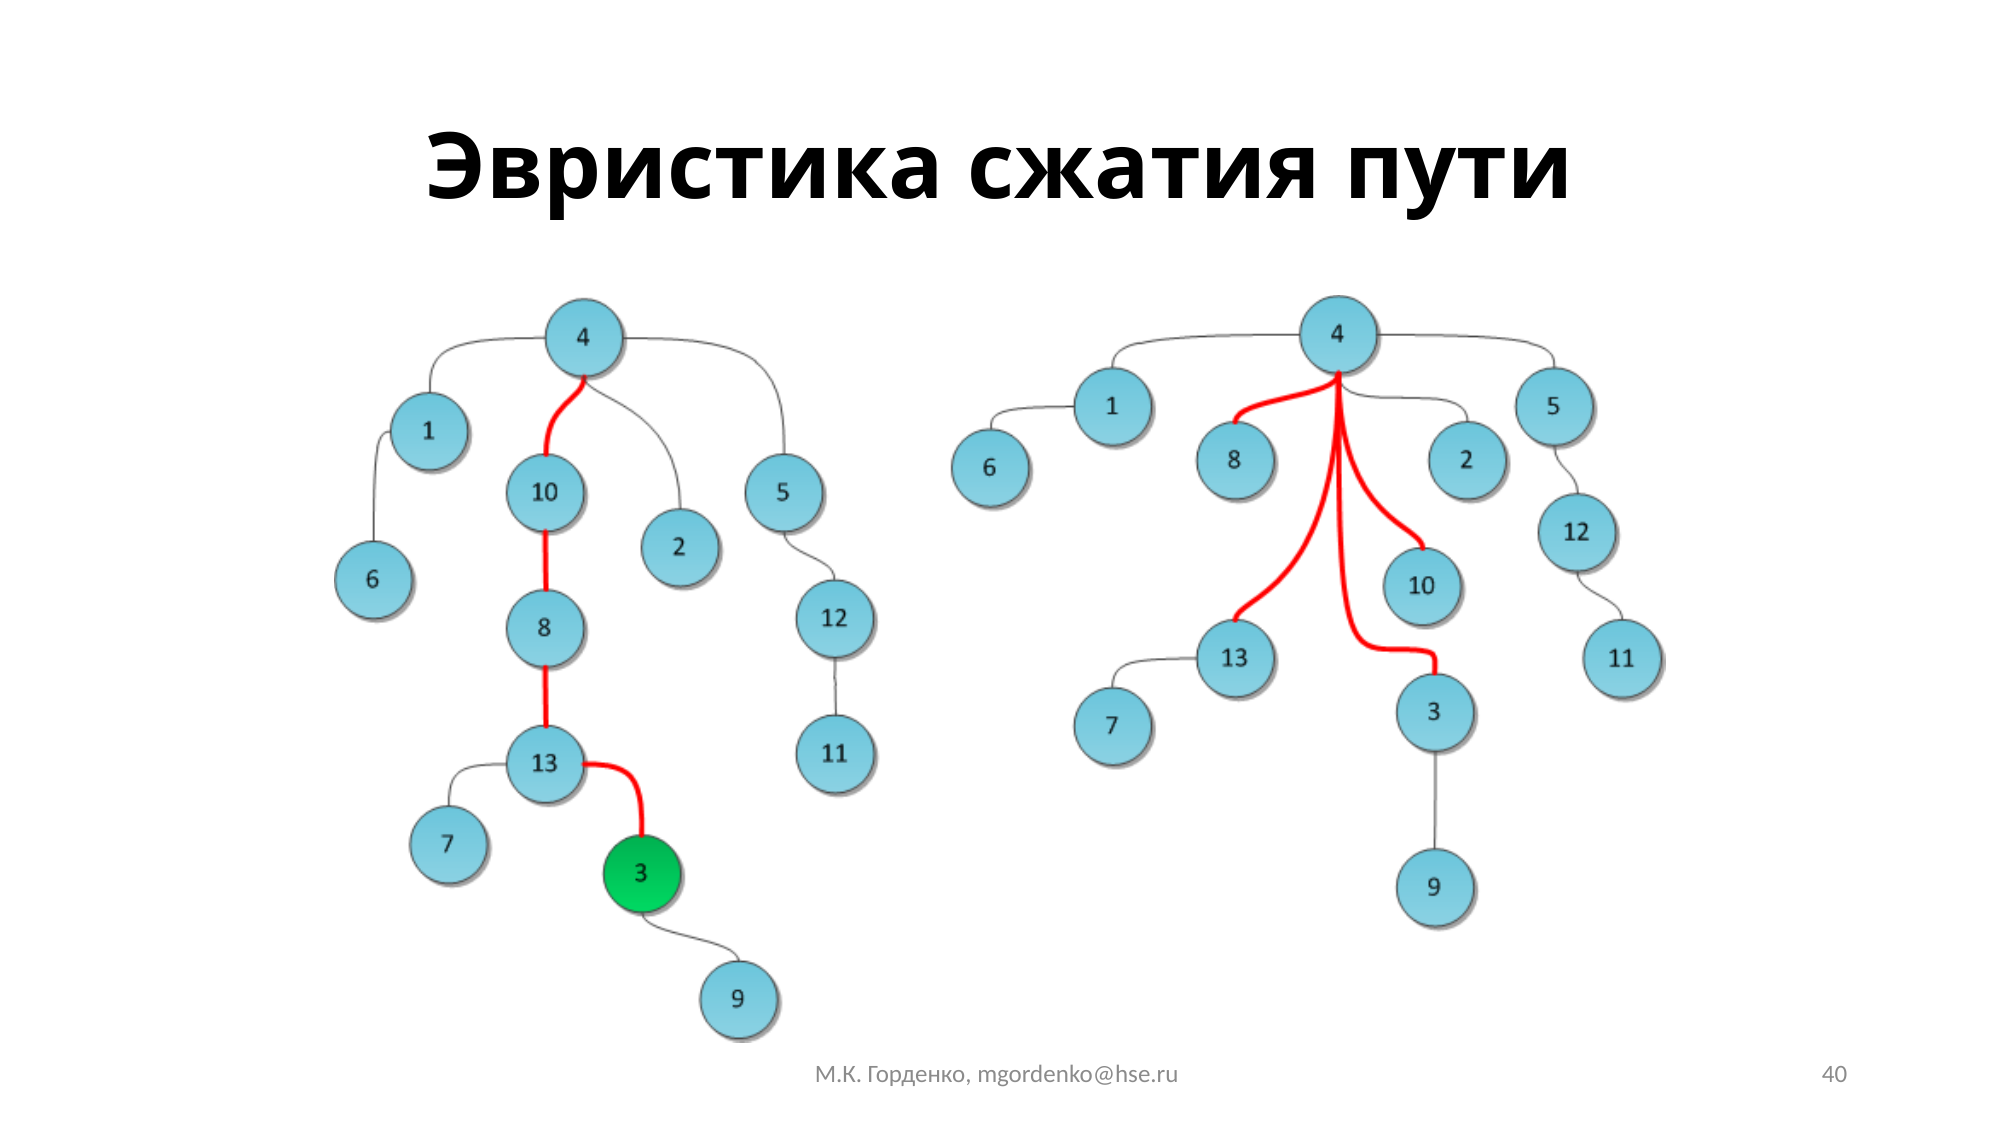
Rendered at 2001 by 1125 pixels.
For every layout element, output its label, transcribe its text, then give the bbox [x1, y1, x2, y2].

title Эвристика сжатия пути [137, 59, 1863, 278]
slide_number 40 [1412, 1042, 1863, 1103]
footer М.К. Горденко, mgordenko@hse.ru [662, 1043, 1338, 1103]
picture [334, 295, 1666, 1043]
